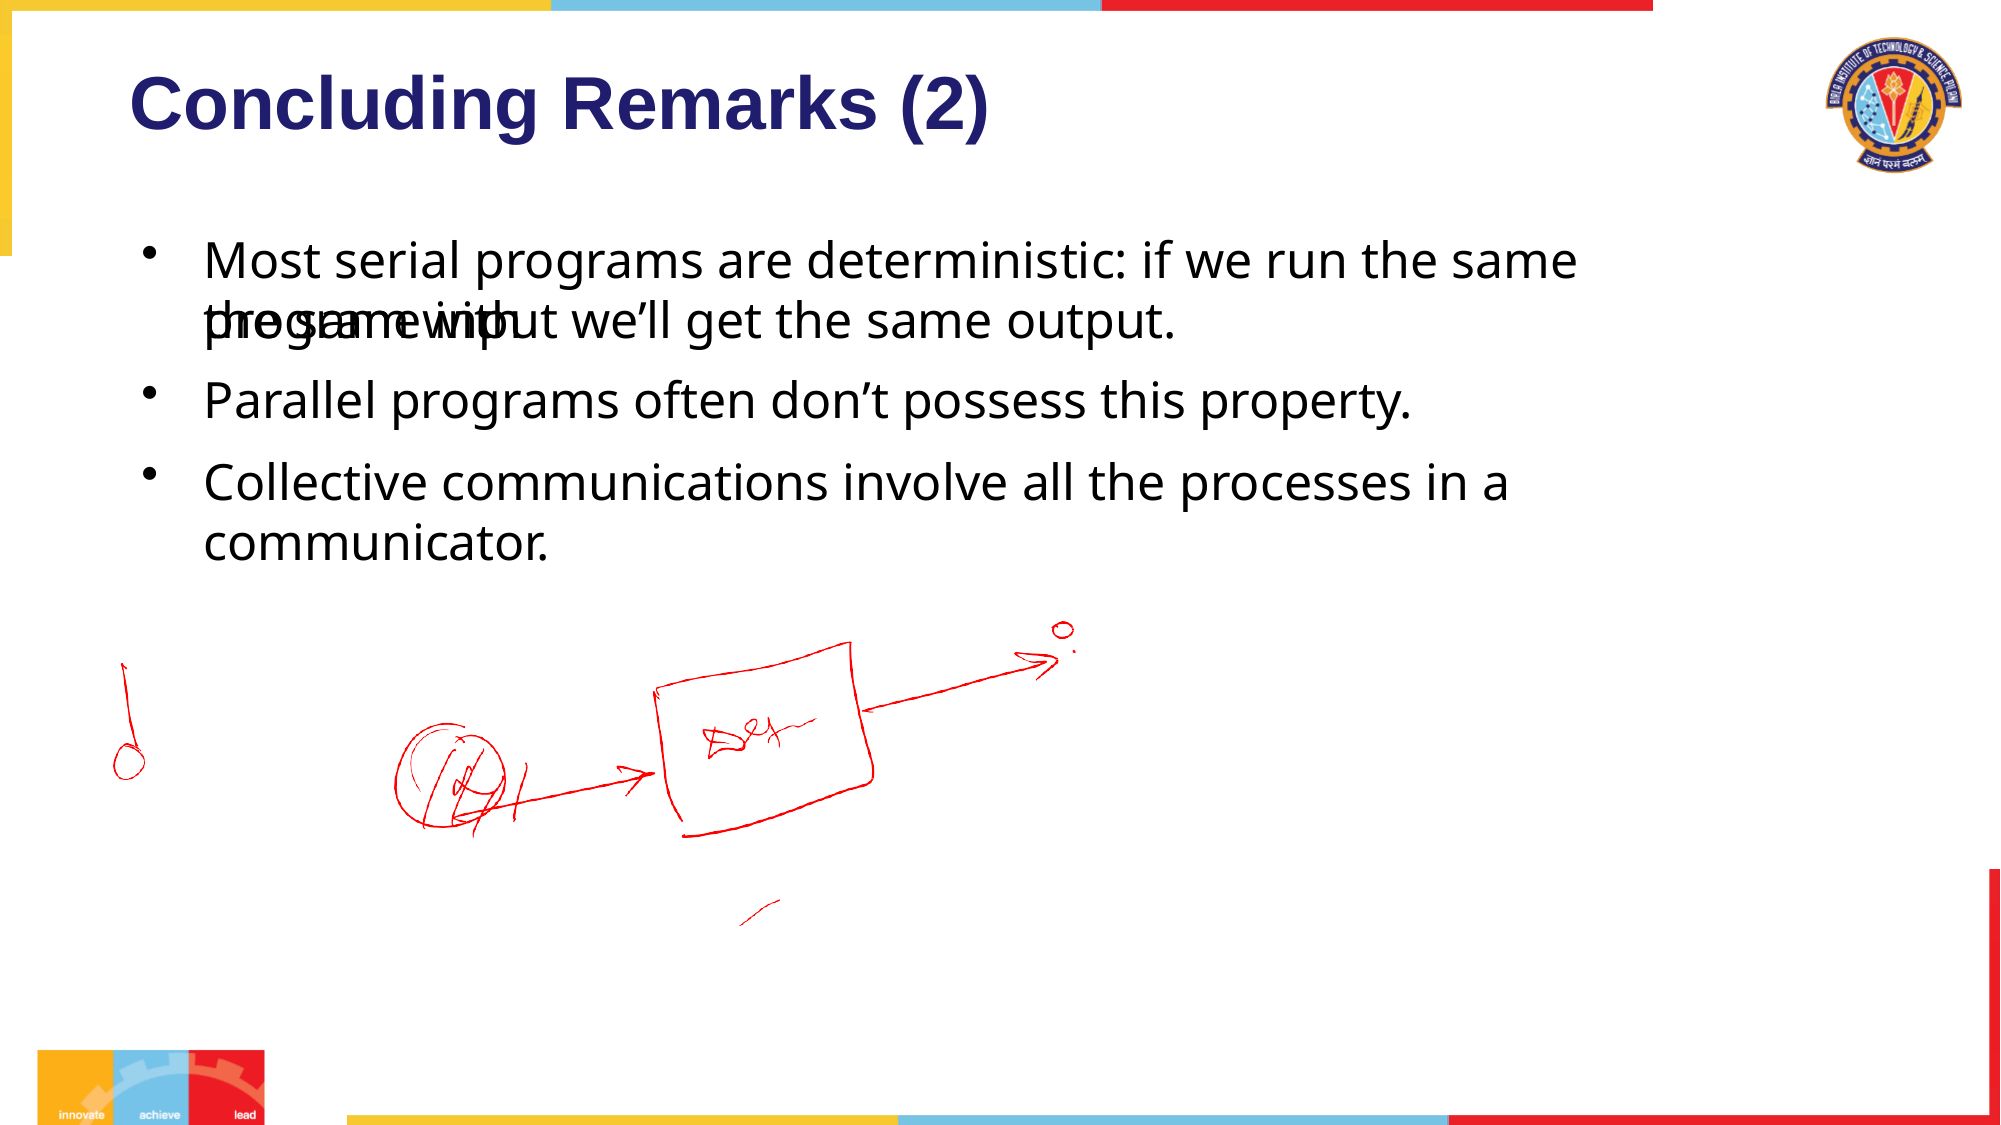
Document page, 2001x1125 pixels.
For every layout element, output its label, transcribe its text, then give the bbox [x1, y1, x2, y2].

picture [739, 899, 781, 926]
picture [393, 620, 1076, 838]
picture [347, 869, 2000, 1125]
text_box Most serial programs are deterministic: if we run the same program with [139, 226, 1793, 265]
text_box the same input we’ll get the same output. Parallel programs often don’t possess this property. Collective communications involve all the processes in a communicator. [139, 265, 1794, 570]
title Concluding Remarks (2) [127, 21, 1873, 243]
picture [37, 1049, 265, 1125]
picture [0, 0, 1653, 256]
picture [1873, 37, 1962, 174]
picture [113, 663, 145, 780]
